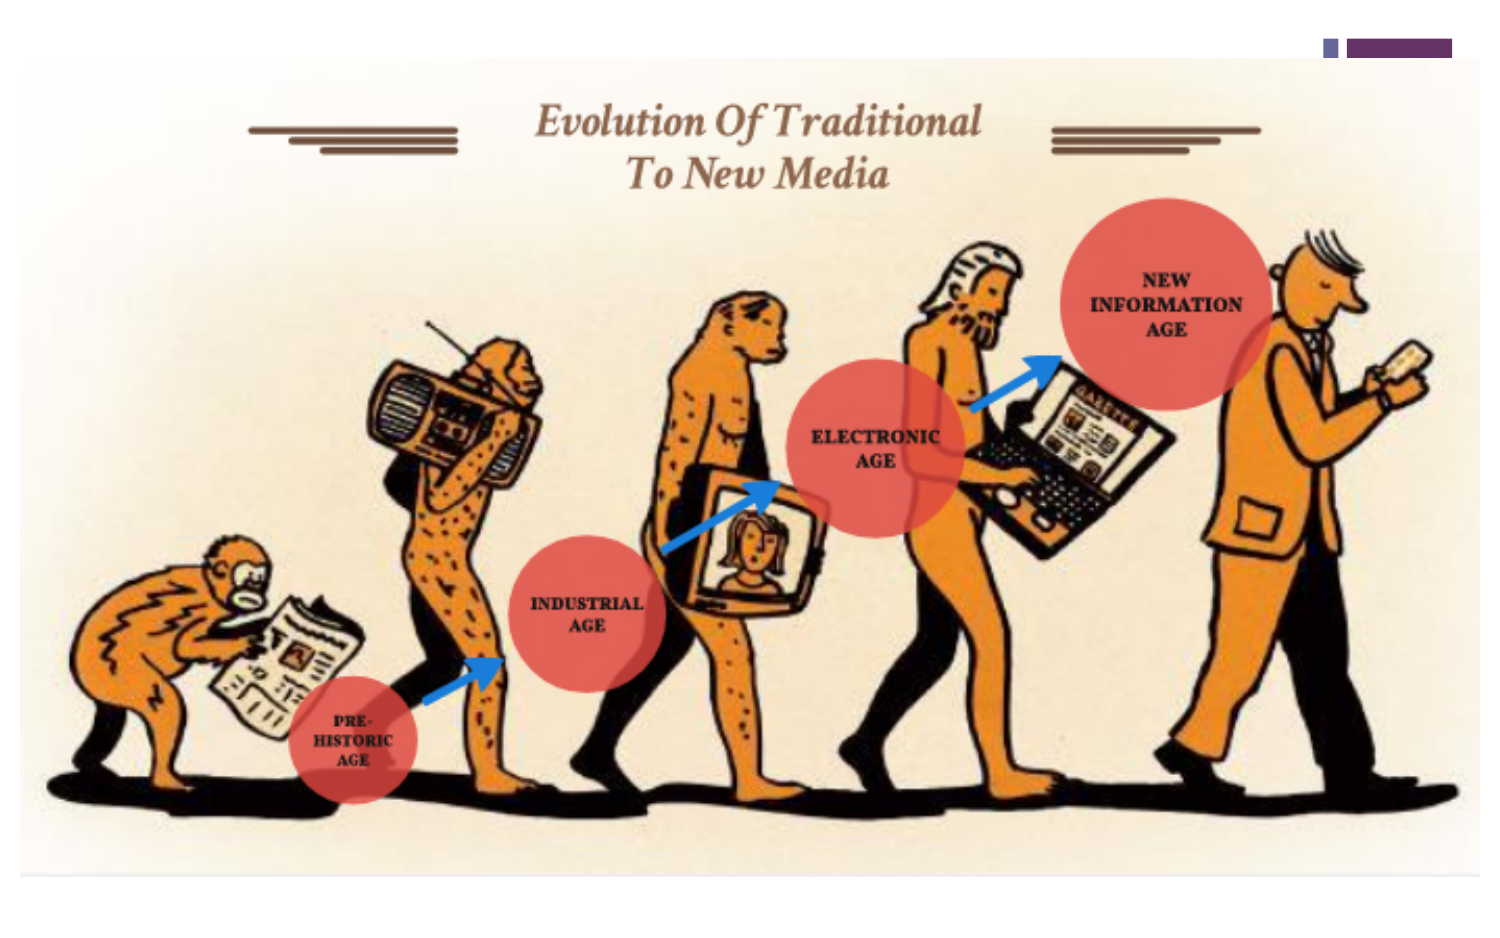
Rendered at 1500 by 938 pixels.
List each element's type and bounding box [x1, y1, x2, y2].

picture [20, 57, 1480, 878]
